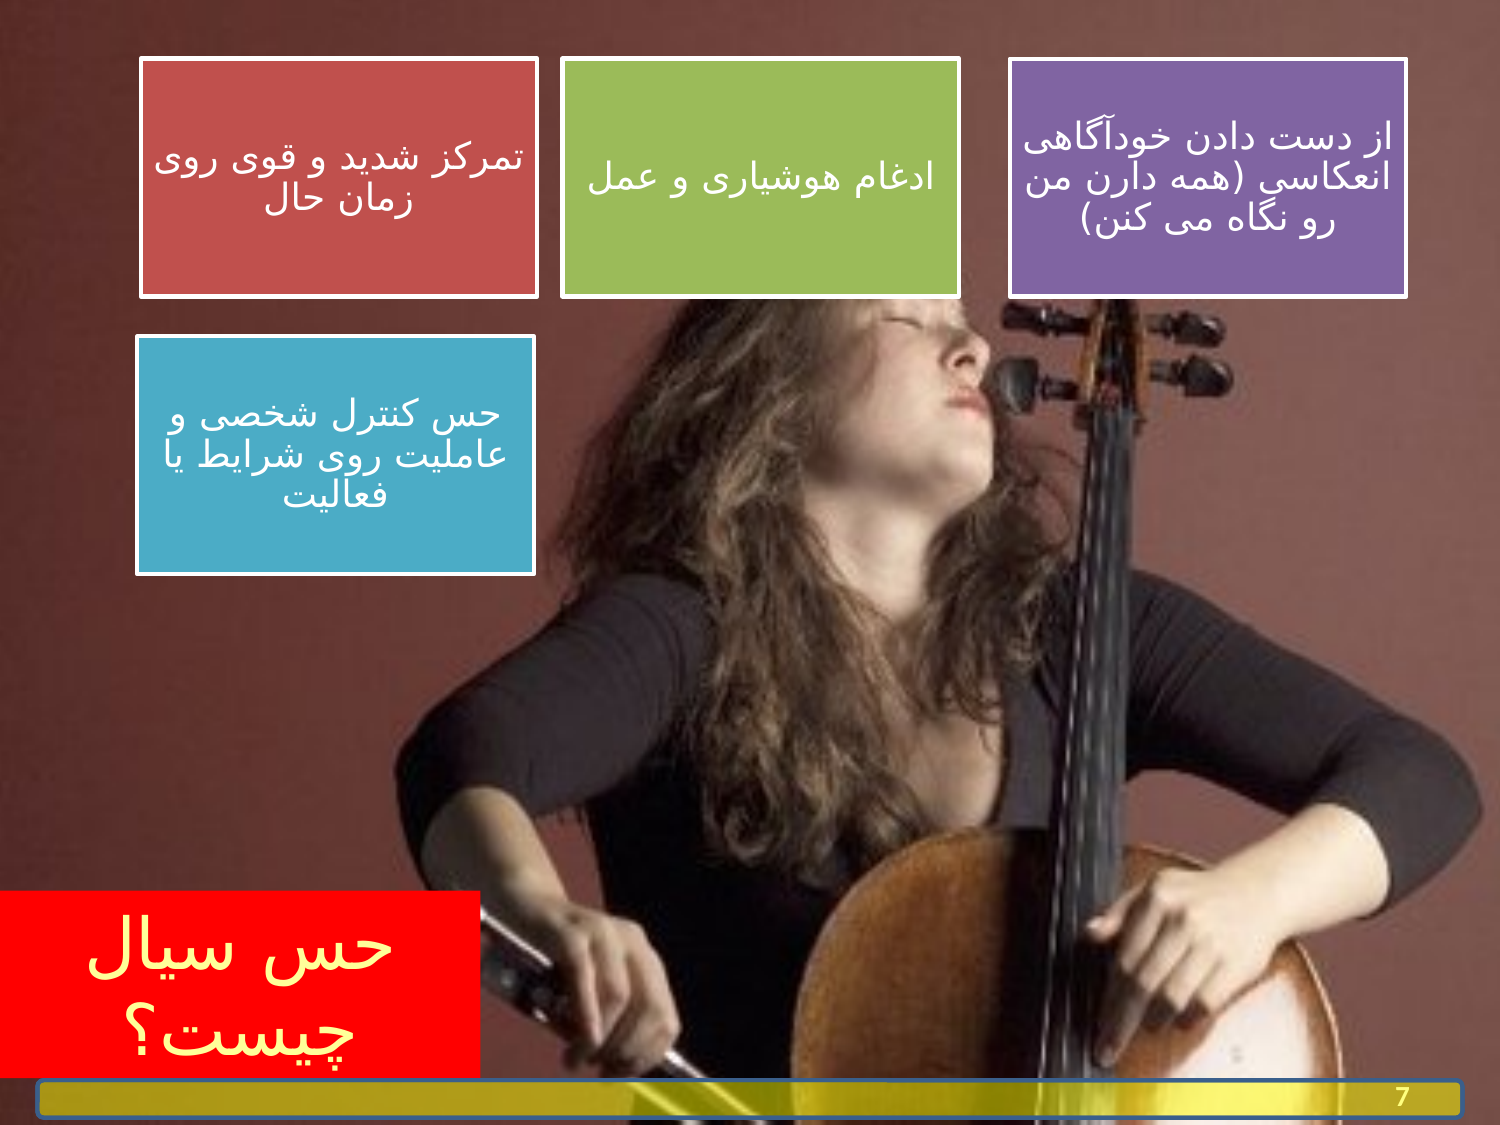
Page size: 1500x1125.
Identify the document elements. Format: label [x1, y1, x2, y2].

picture [0, 0, 1500, 1125]
text_box [140, 58, 538, 297]
text_box [1009, 58, 1407, 297]
text_box [137, 336, 535, 575]
text_box [562, 58, 960, 297]
